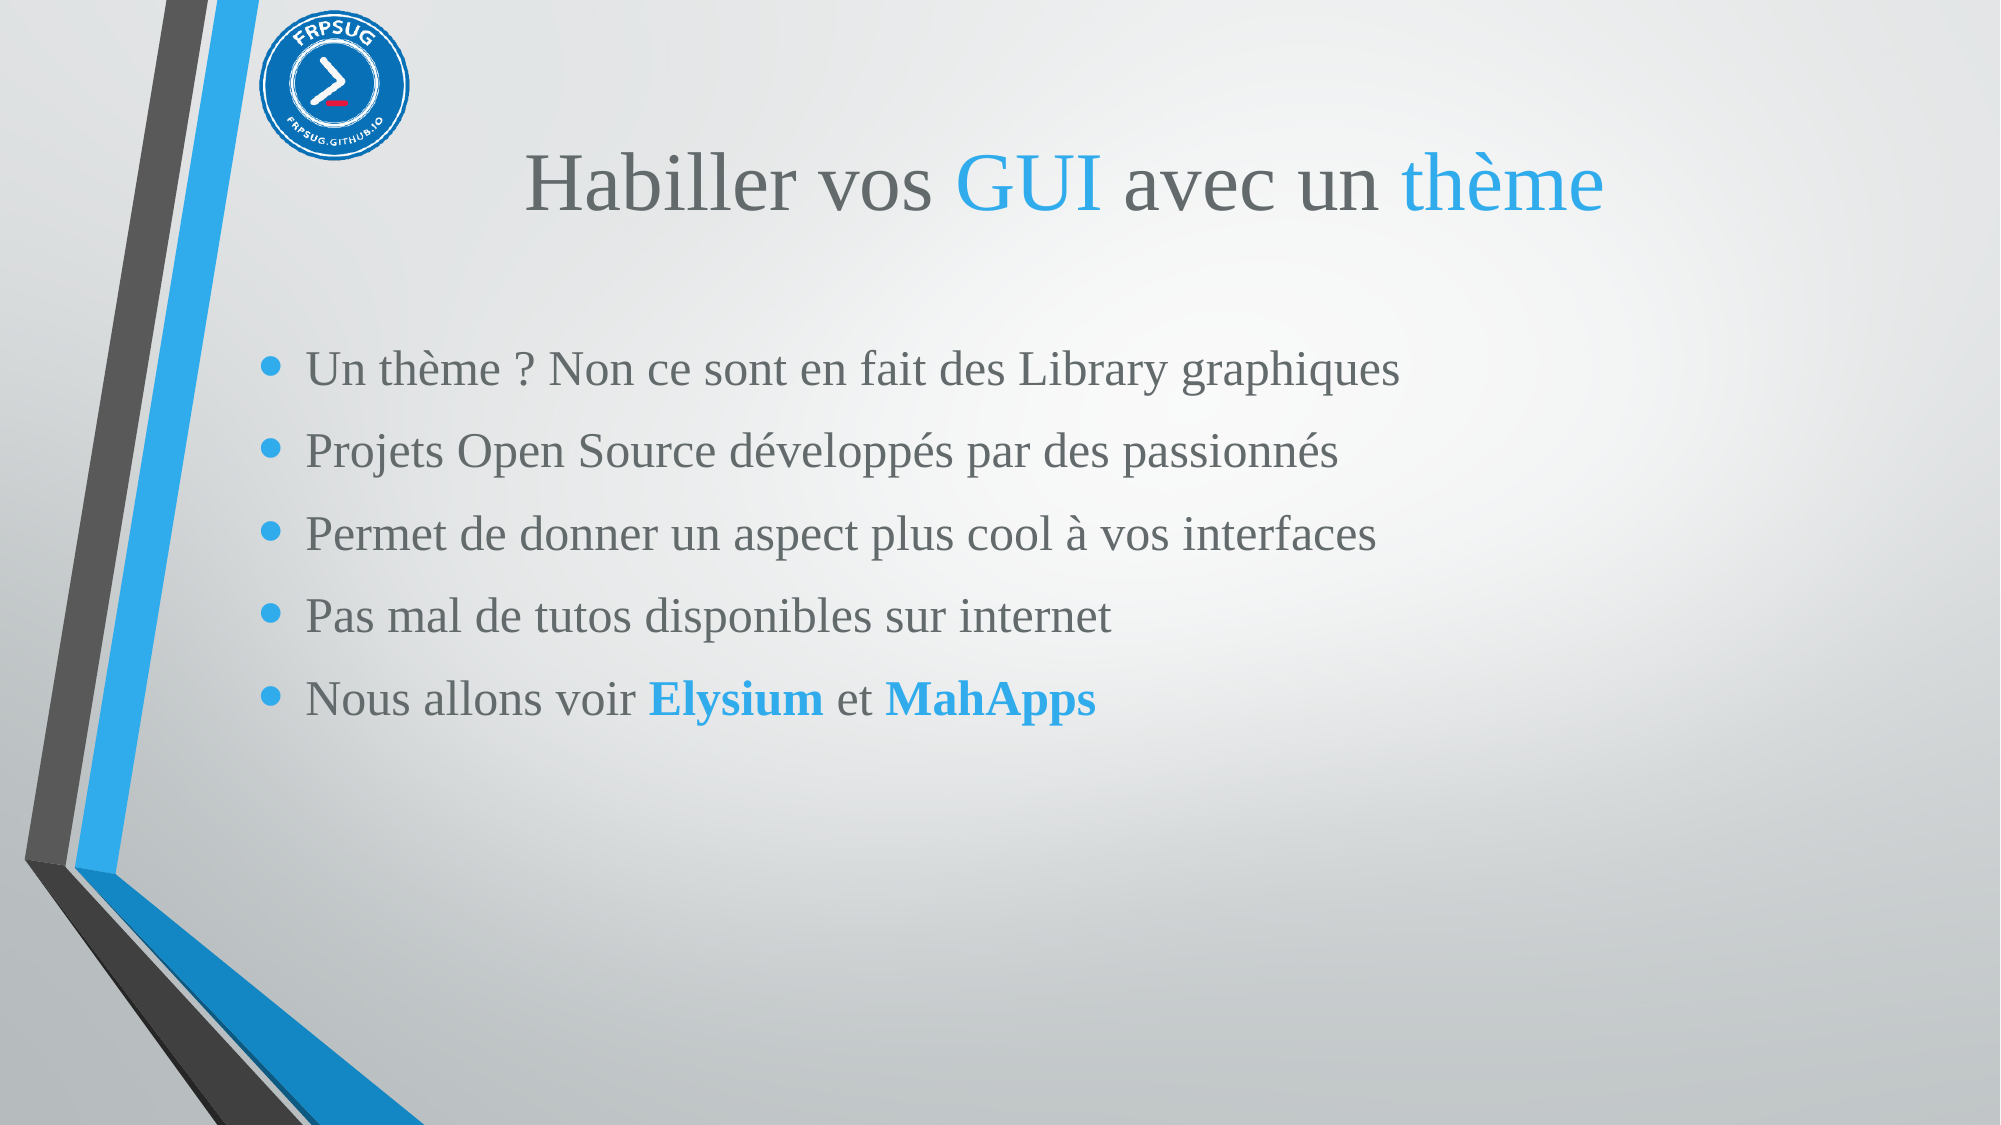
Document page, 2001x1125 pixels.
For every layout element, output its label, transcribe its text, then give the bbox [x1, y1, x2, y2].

list Un thème ? Non ce sont en fait des Library graphiques Projets Open Source développés par des passionnés Permet de donner un aspect plus cool à vos interfaces Pas mal de tutos disponibles sur internet Nous allons voir Elysium et MahApps [243, 303, 1887, 758]
title Habiller vos GUI avec un thème [243, 112, 1887, 242]
picture [258, 9, 410, 112]
